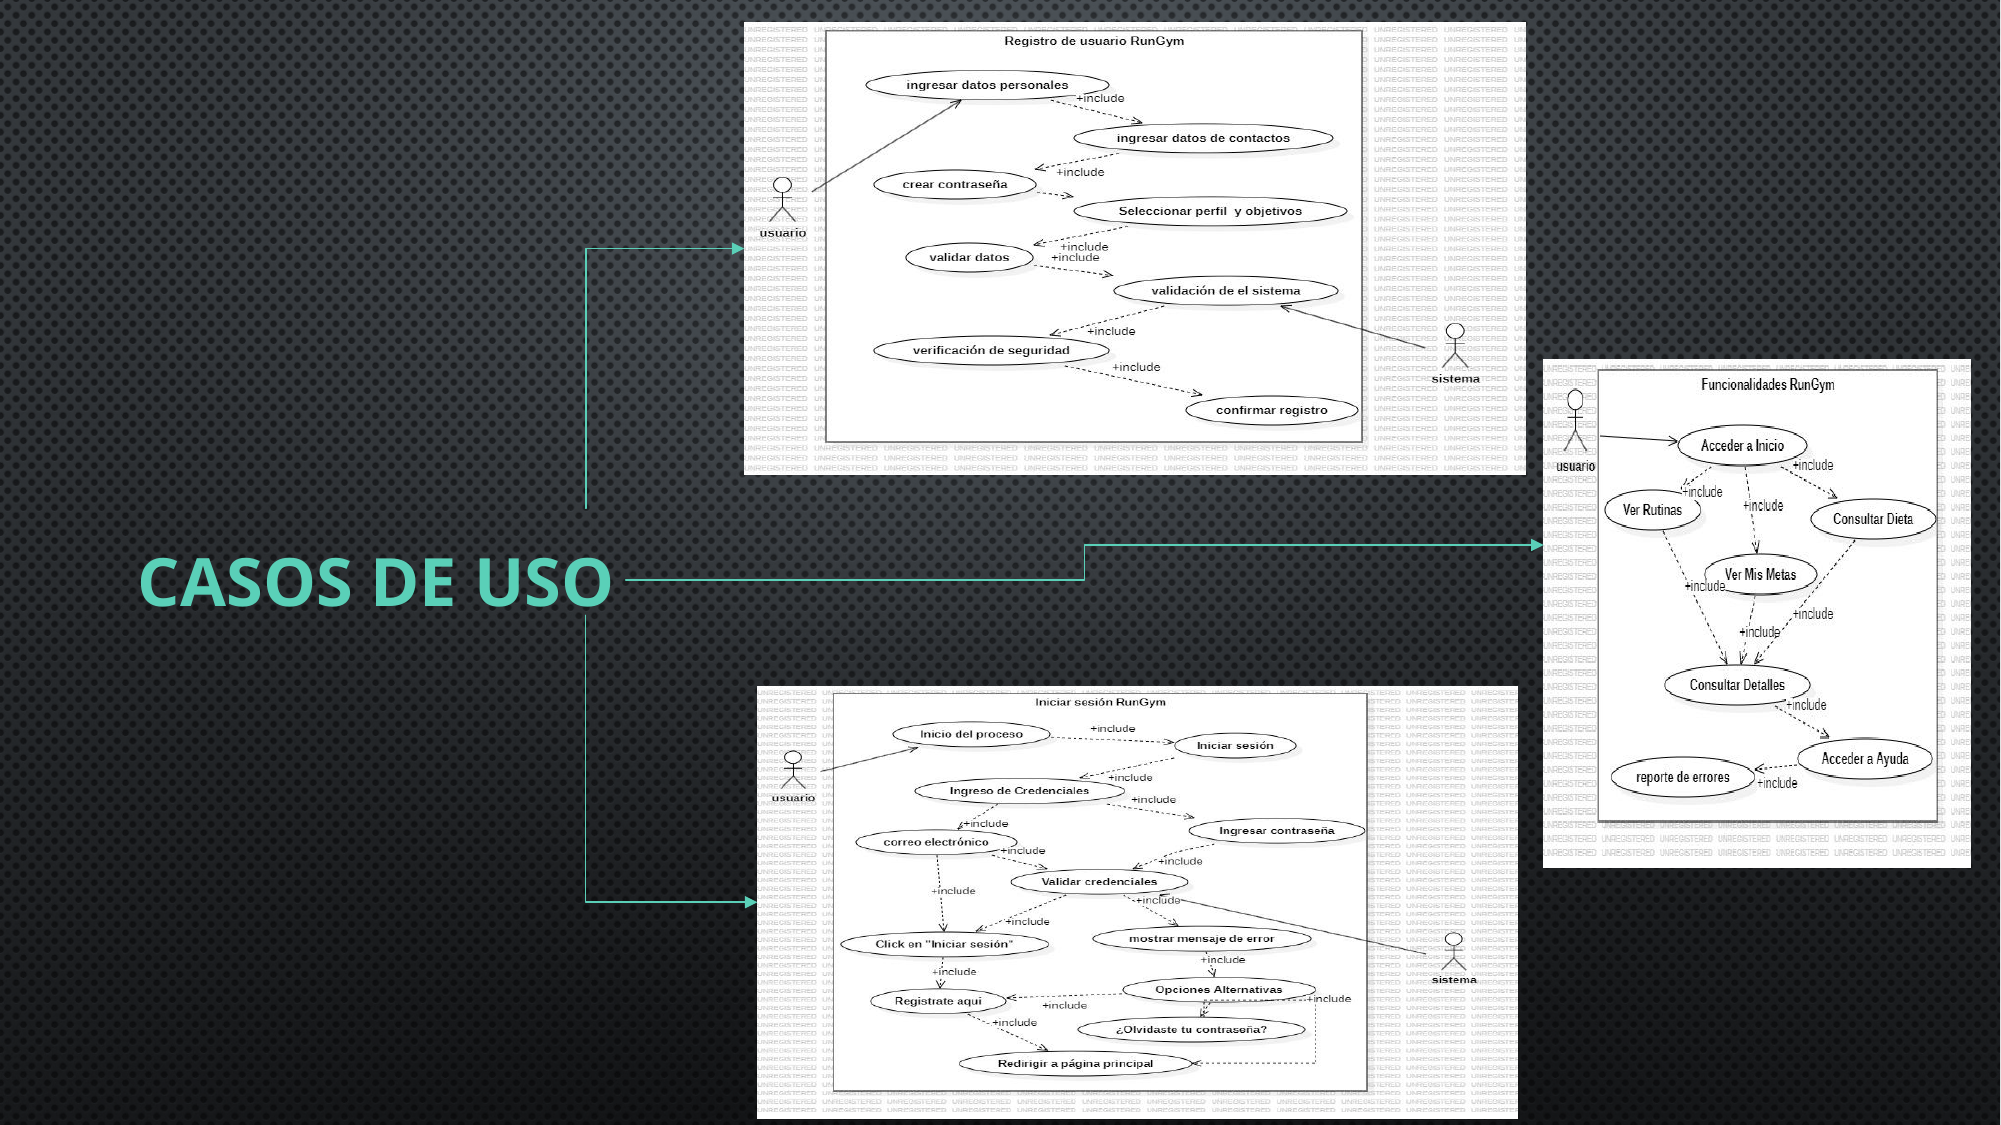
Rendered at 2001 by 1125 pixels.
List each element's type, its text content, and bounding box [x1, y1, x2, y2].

title CASOS DE USO [122, 423, 1538, 737]
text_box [625, 544, 1544, 581]
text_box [534, 299, 796, 459]
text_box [527, 672, 816, 845]
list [743, 22, 1527, 475]
picture [0, 0, 2001, 1125]
